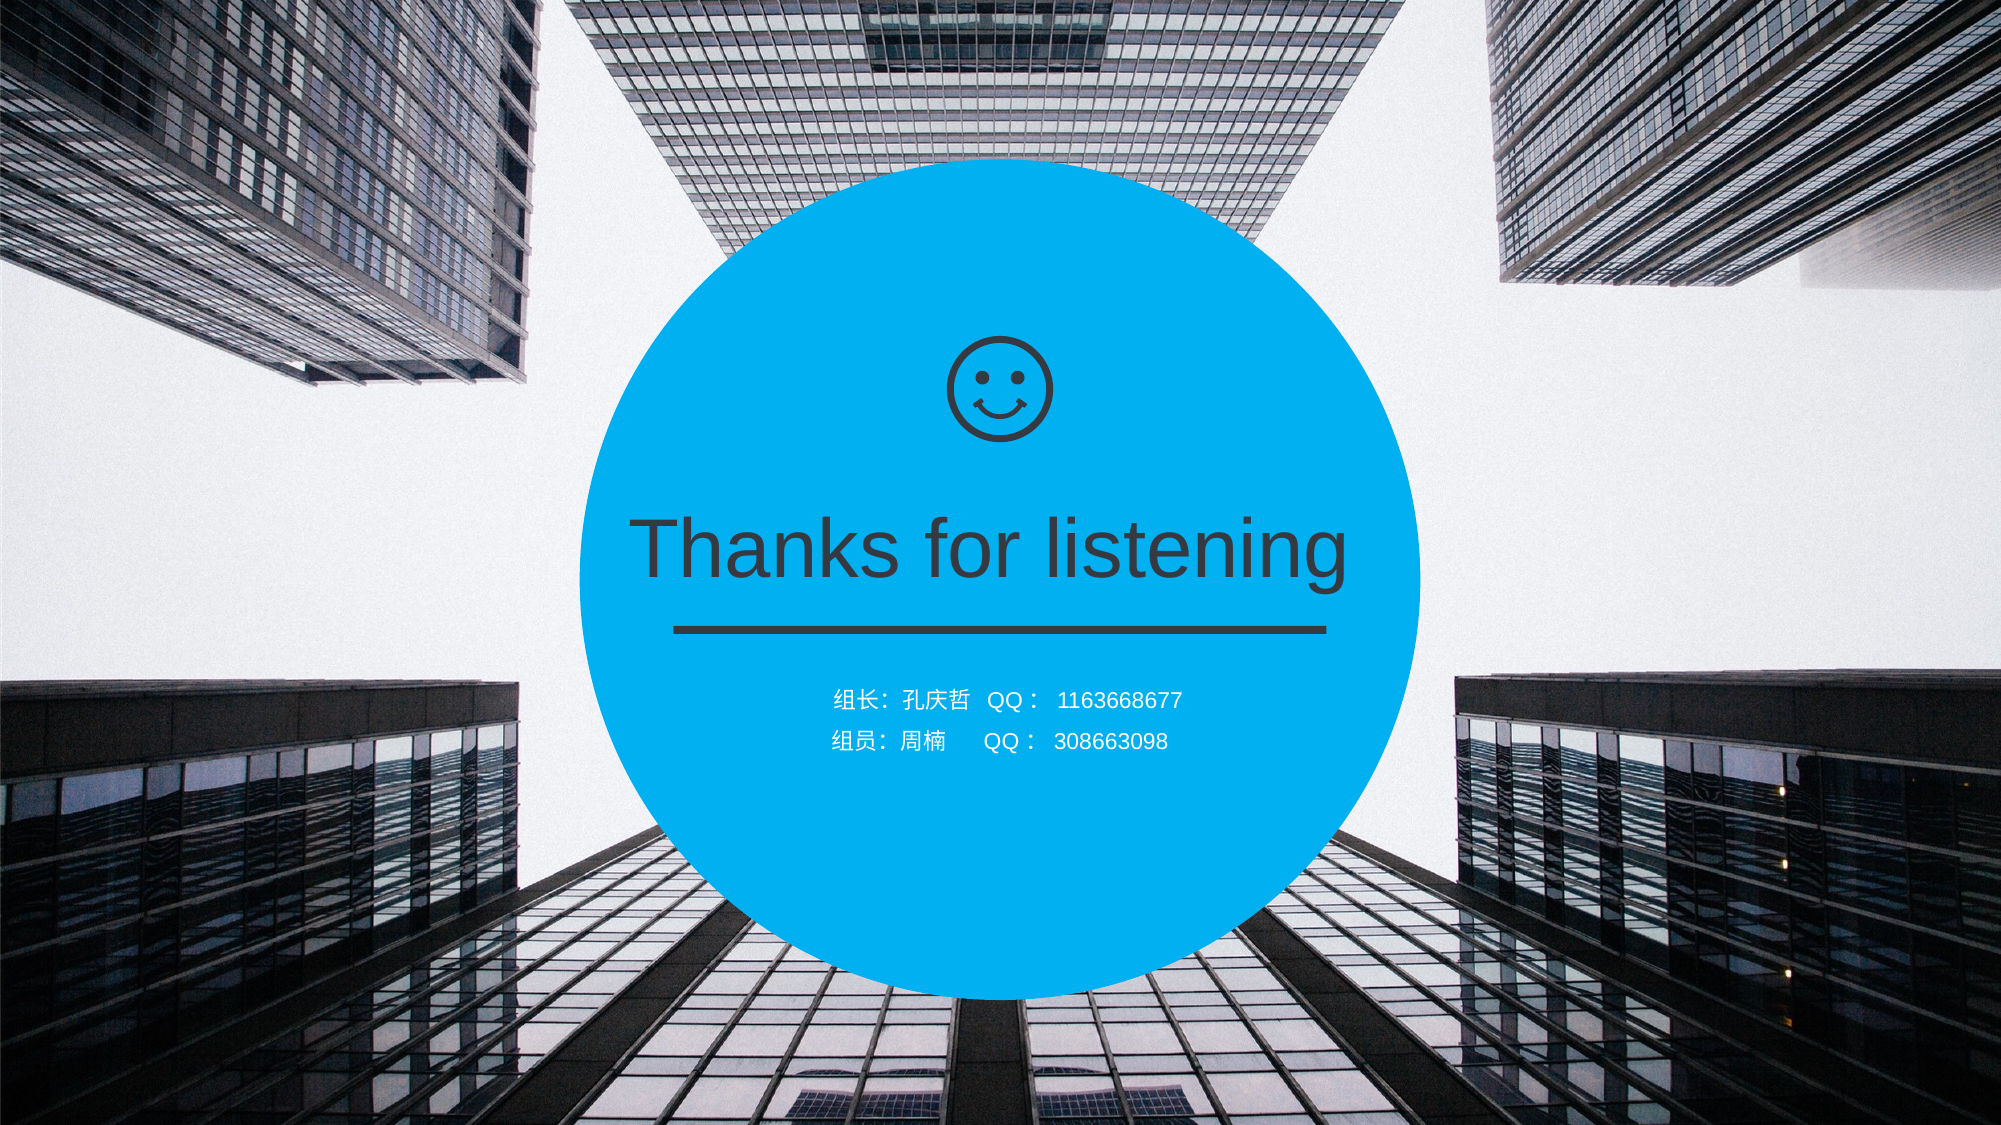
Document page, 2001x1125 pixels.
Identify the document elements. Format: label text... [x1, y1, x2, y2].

text_box [578, 157, 1423, 1003]
text_box 组长：孔庆哲 QQ：1163668677 组员：周楠 QQ：308663098 [687, 664, 1313, 762]
text_box [0, 0, 2000, 1125]
text_box Thanks for listening [570, 486, 1409, 602]
text_box [671, 624, 1329, 636]
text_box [946, 335, 1054, 443]
